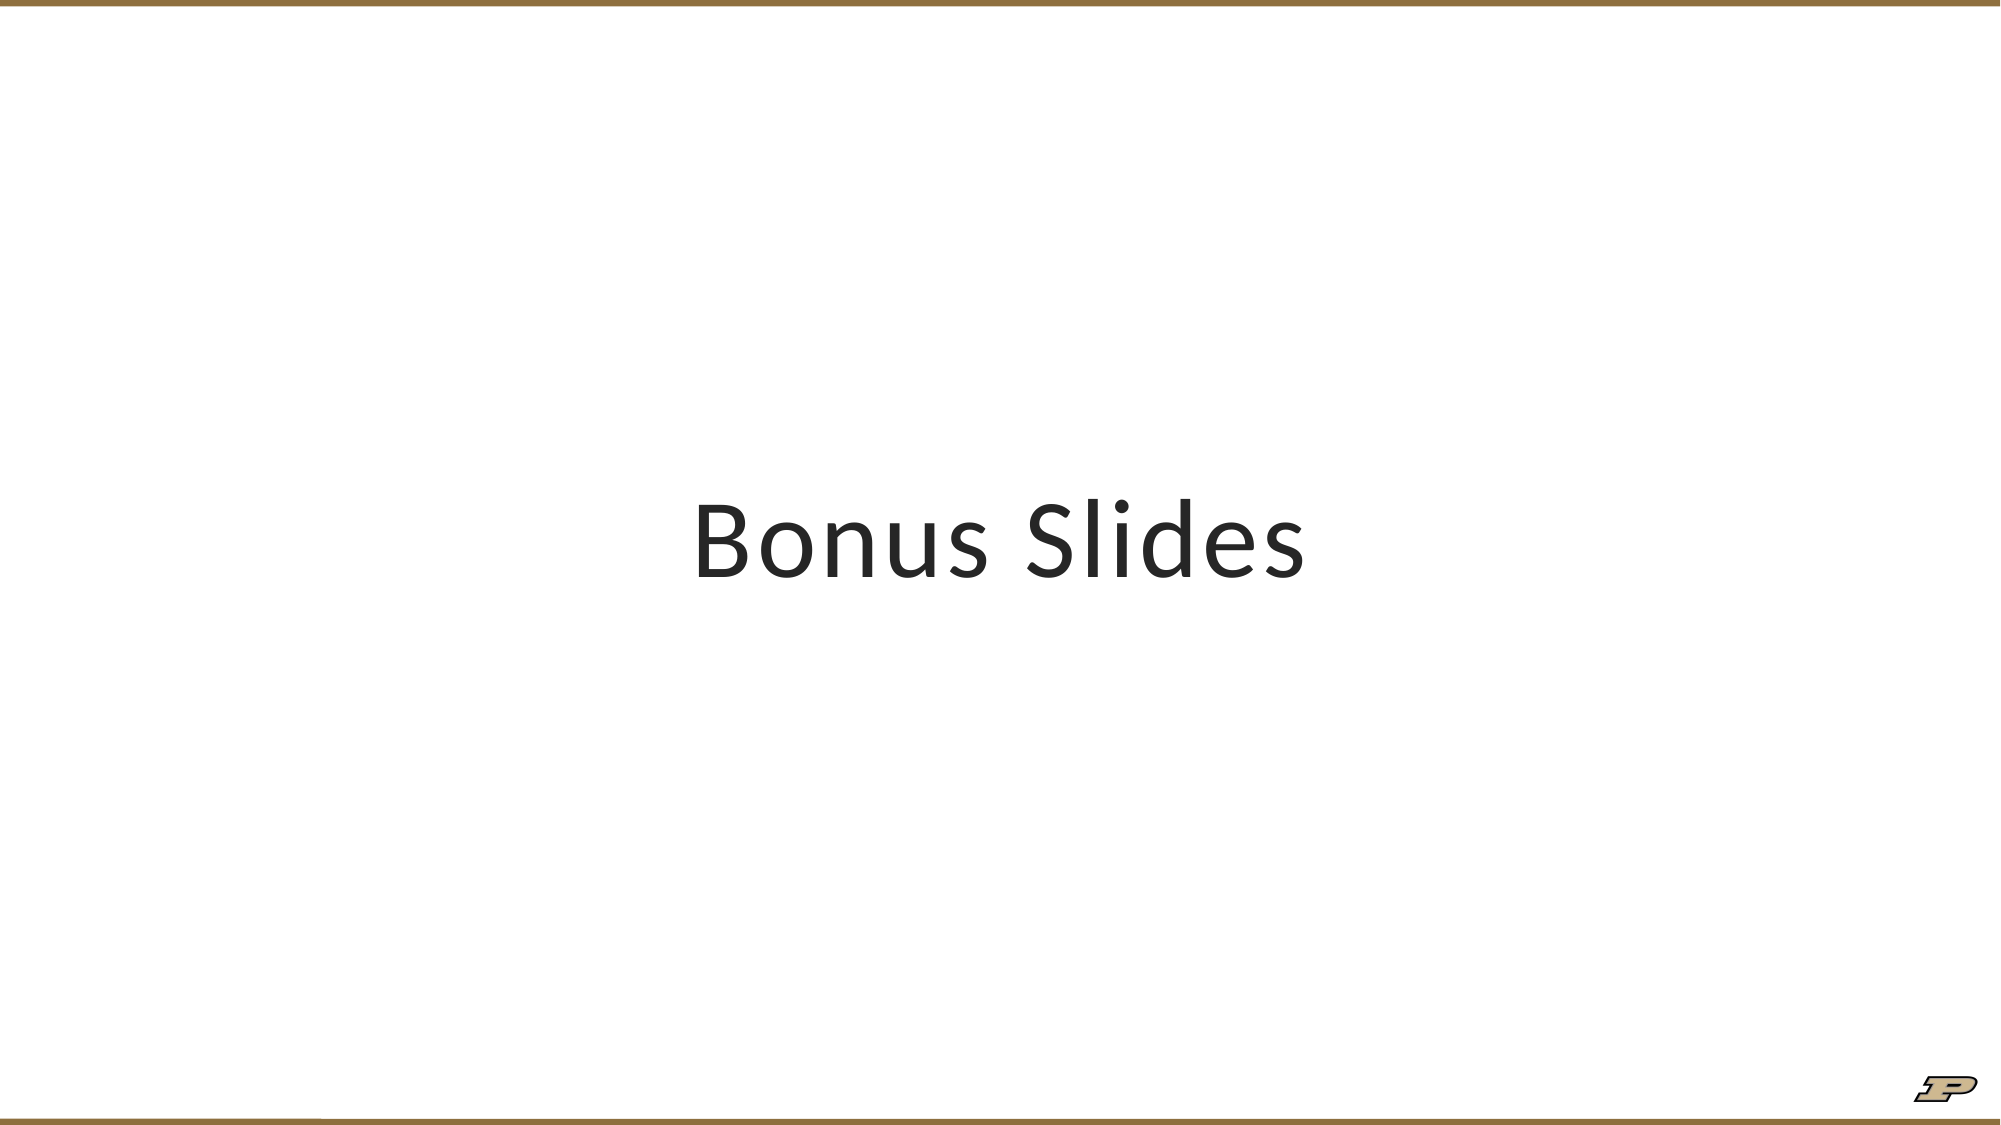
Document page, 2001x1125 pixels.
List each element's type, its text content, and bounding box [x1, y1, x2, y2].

picture [1913, 1076, 1978, 1102]
title Bonus Slides [147, 448, 1853, 677]
